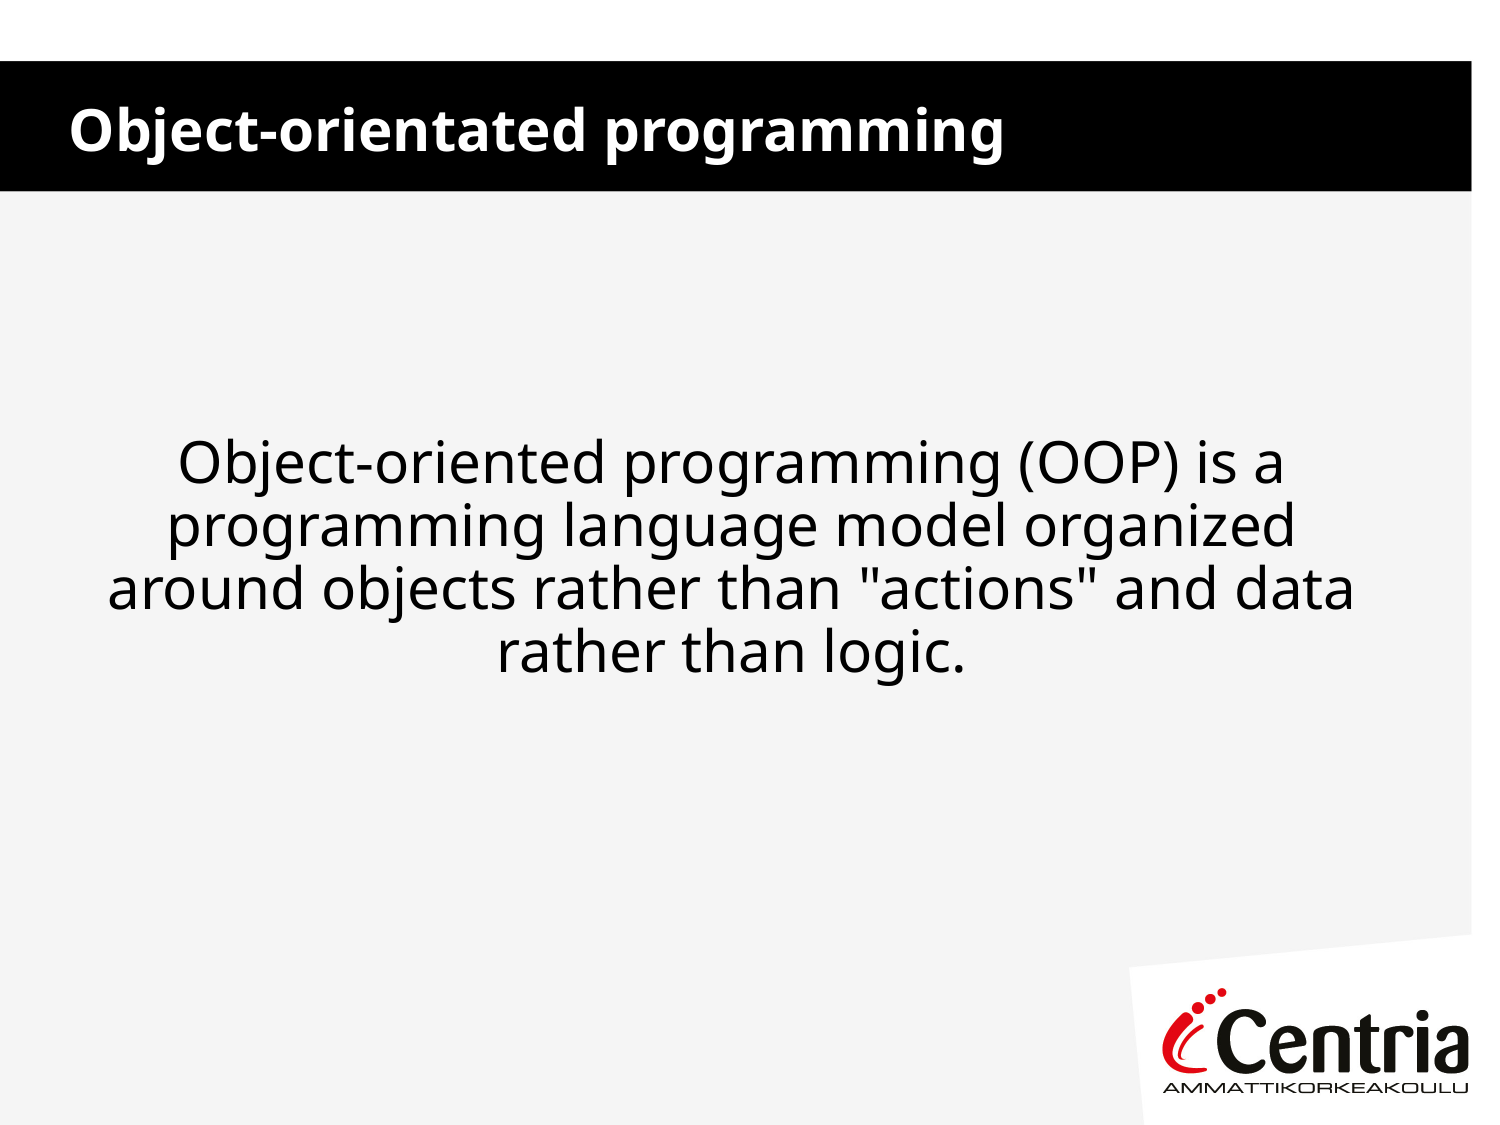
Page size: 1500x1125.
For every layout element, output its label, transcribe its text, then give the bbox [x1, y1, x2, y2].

picture [0, 0, 1500, 1125]
text_box Object-orientated programming [54, 65, 1462, 172]
list Object-oriented programming (OOP) is a programming language model organized around objects rather than "actions" and data rather than logic. [54, 426, 1410, 665]
